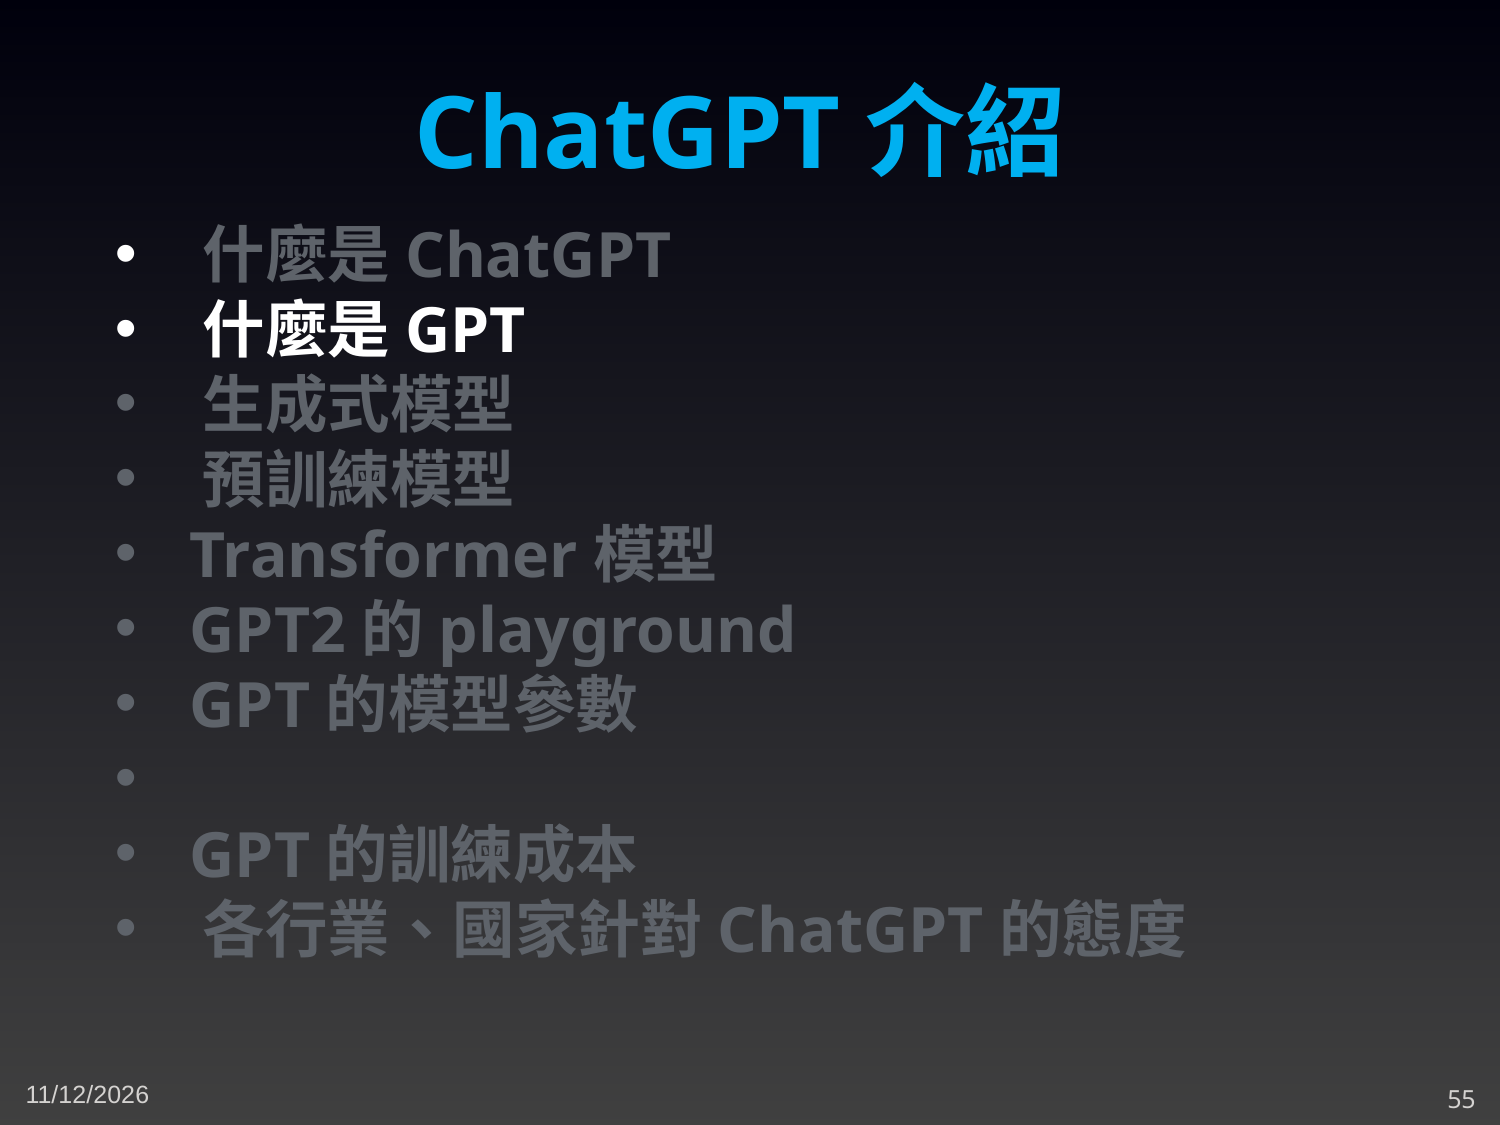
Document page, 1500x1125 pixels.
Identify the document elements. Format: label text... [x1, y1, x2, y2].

text_box 什麼是ChatGPT 什麼是GPT 生成式模型 預訓練模型 Transformer模型 GPT2的playground GPT的模型參數 GPT的訓練成本 各行業、國家針對ChatGPT的態度 [99, 207, 1400, 972]
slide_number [10, 1075, 411, 1117]
slide_number 55 [1340, 1075, 1491, 1117]
text_box ChatGPT介紹 [399, 41, 1288, 204]
